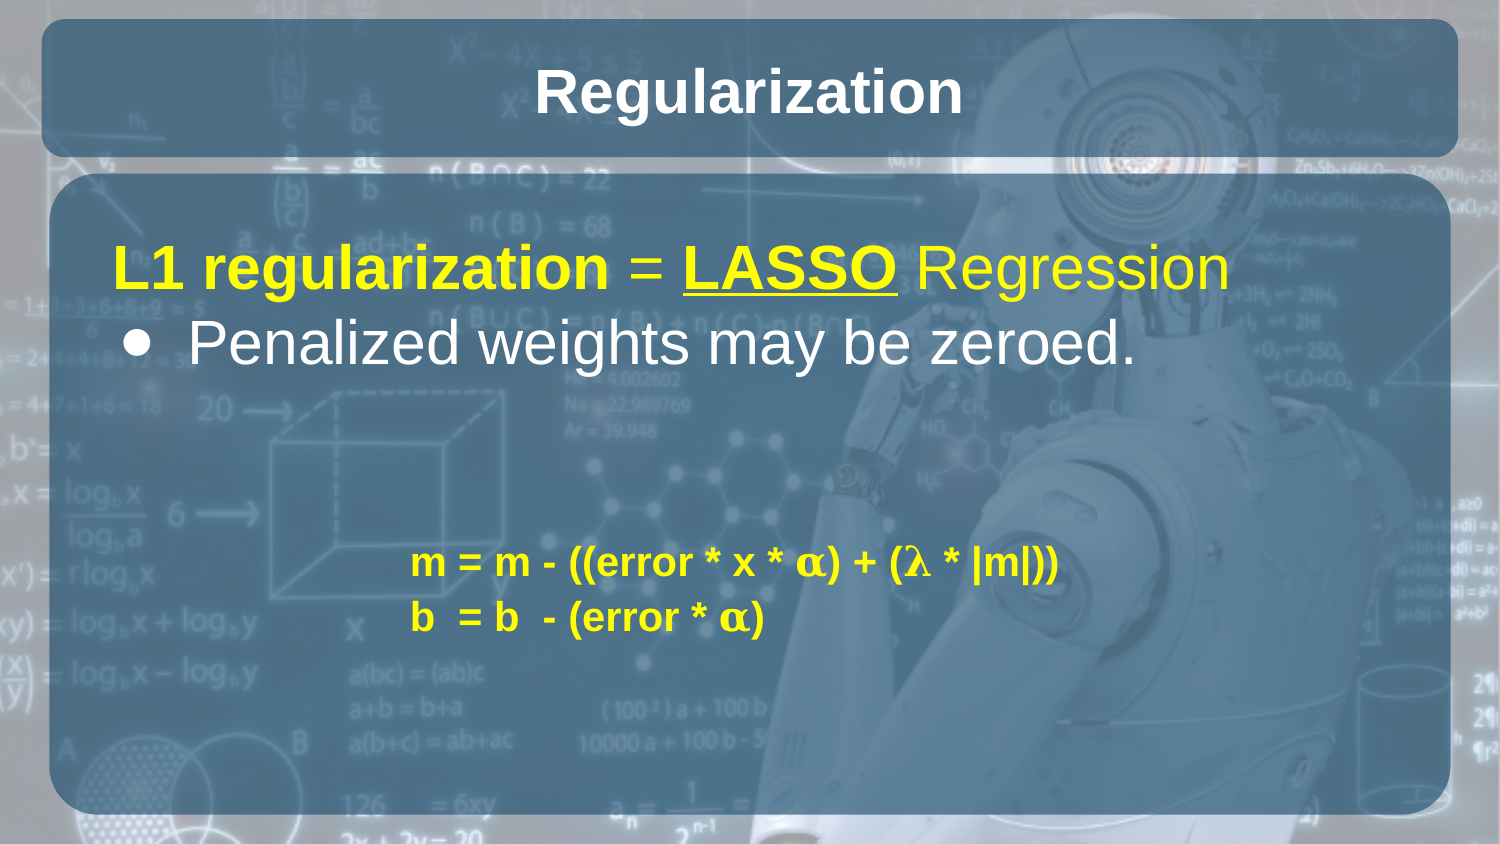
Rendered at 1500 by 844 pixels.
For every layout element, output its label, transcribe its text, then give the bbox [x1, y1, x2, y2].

picture [0, 0, 1500, 844]
title Regularization [49, 43, 1451, 134]
list m = m - ((error * x * 𝛂) + (𝛌 * |m|)) [394, 519, 1385, 574]
list b = b - (error * 𝛂) [394, 574, 1385, 645]
text_box L1 regularization = LASSO Regression Penalized weights may be zeroed. [97, 211, 1403, 436]
